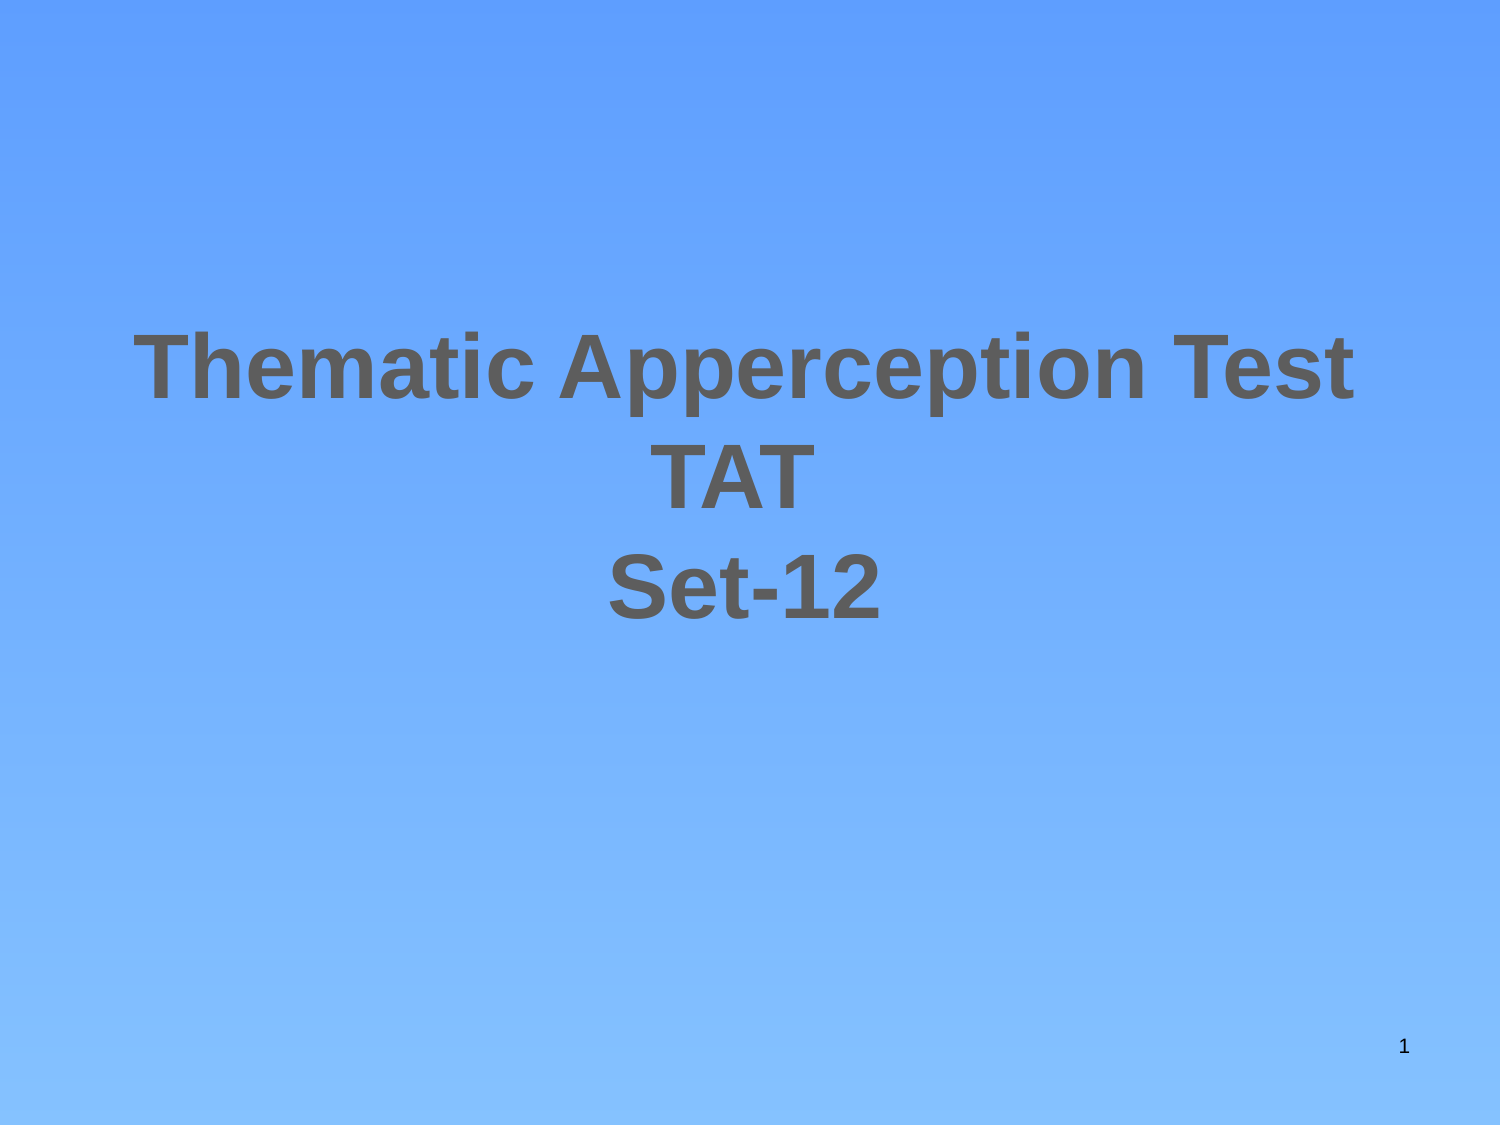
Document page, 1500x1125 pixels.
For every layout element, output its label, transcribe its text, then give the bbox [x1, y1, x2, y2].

slide_number 1 [1074, 1025, 1425, 1100]
text_box Thematic Apperception Test TAT Set-12 [119, 299, 1372, 645]
